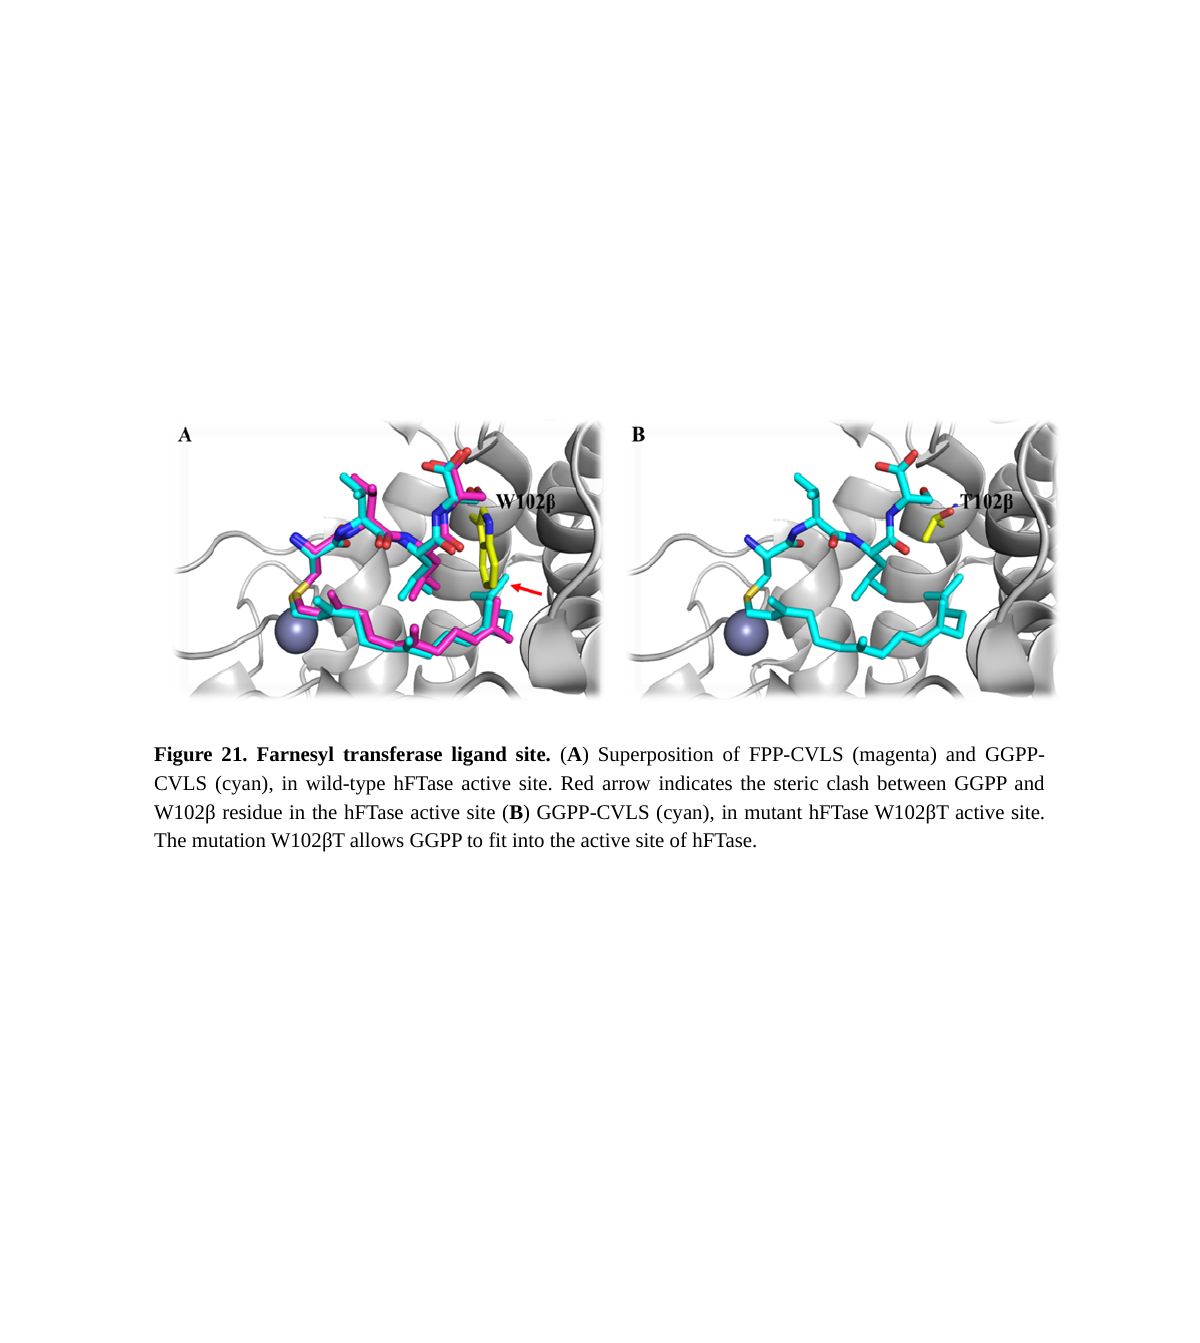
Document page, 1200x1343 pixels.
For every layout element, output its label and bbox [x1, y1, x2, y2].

text_box [139, 414, 1061, 857]
